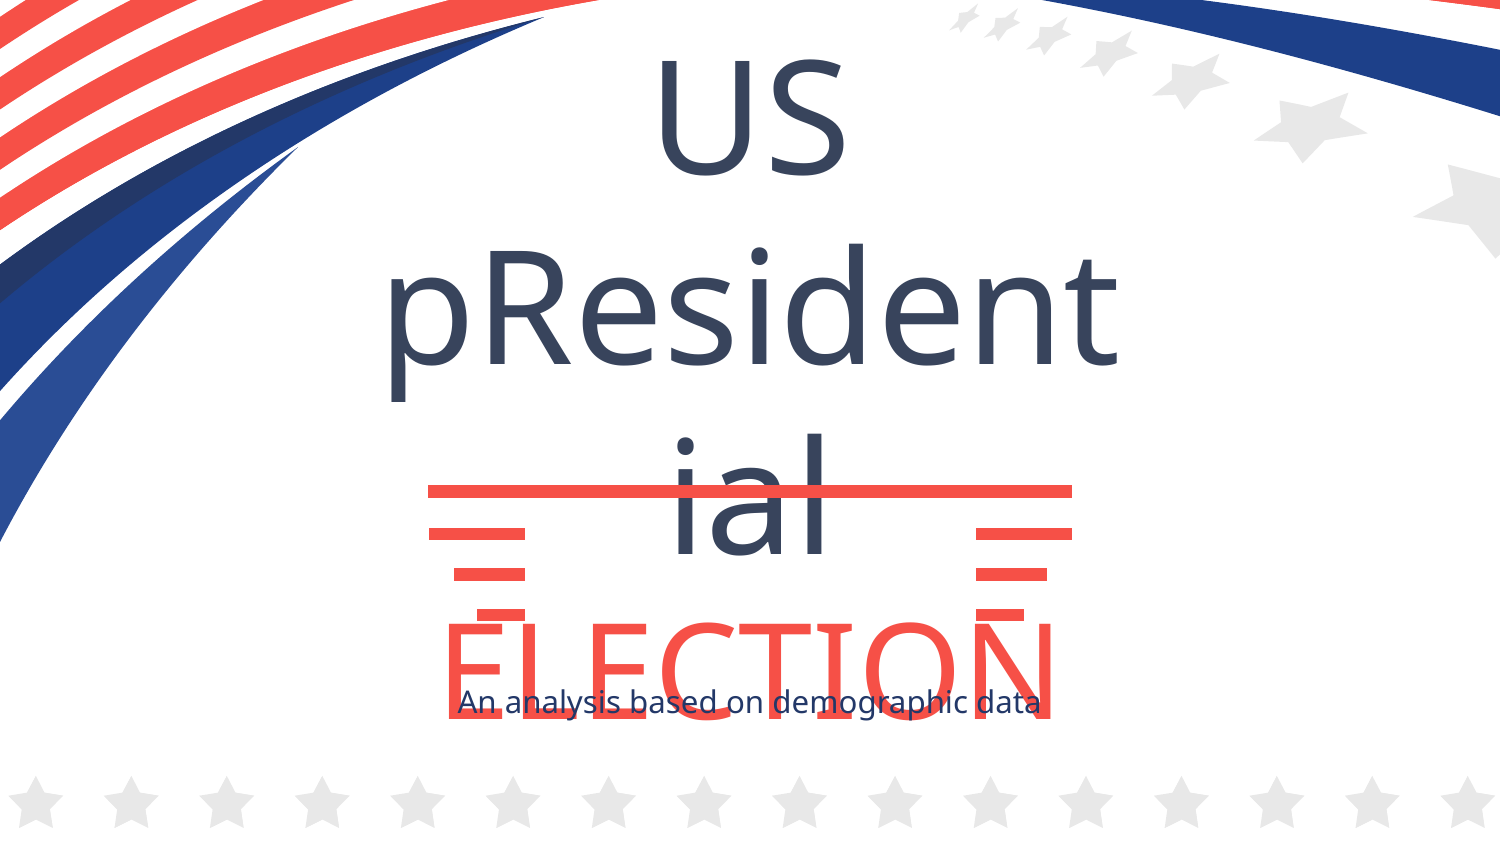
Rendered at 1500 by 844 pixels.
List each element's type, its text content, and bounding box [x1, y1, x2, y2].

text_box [975, 527, 1072, 622]
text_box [428, 527, 526, 622]
subtitle An analysis based on demographic data [359, 646, 1141, 756]
text_box [428, 485, 1072, 499]
title US pResidential ELECTION [359, 116, 1141, 646]
